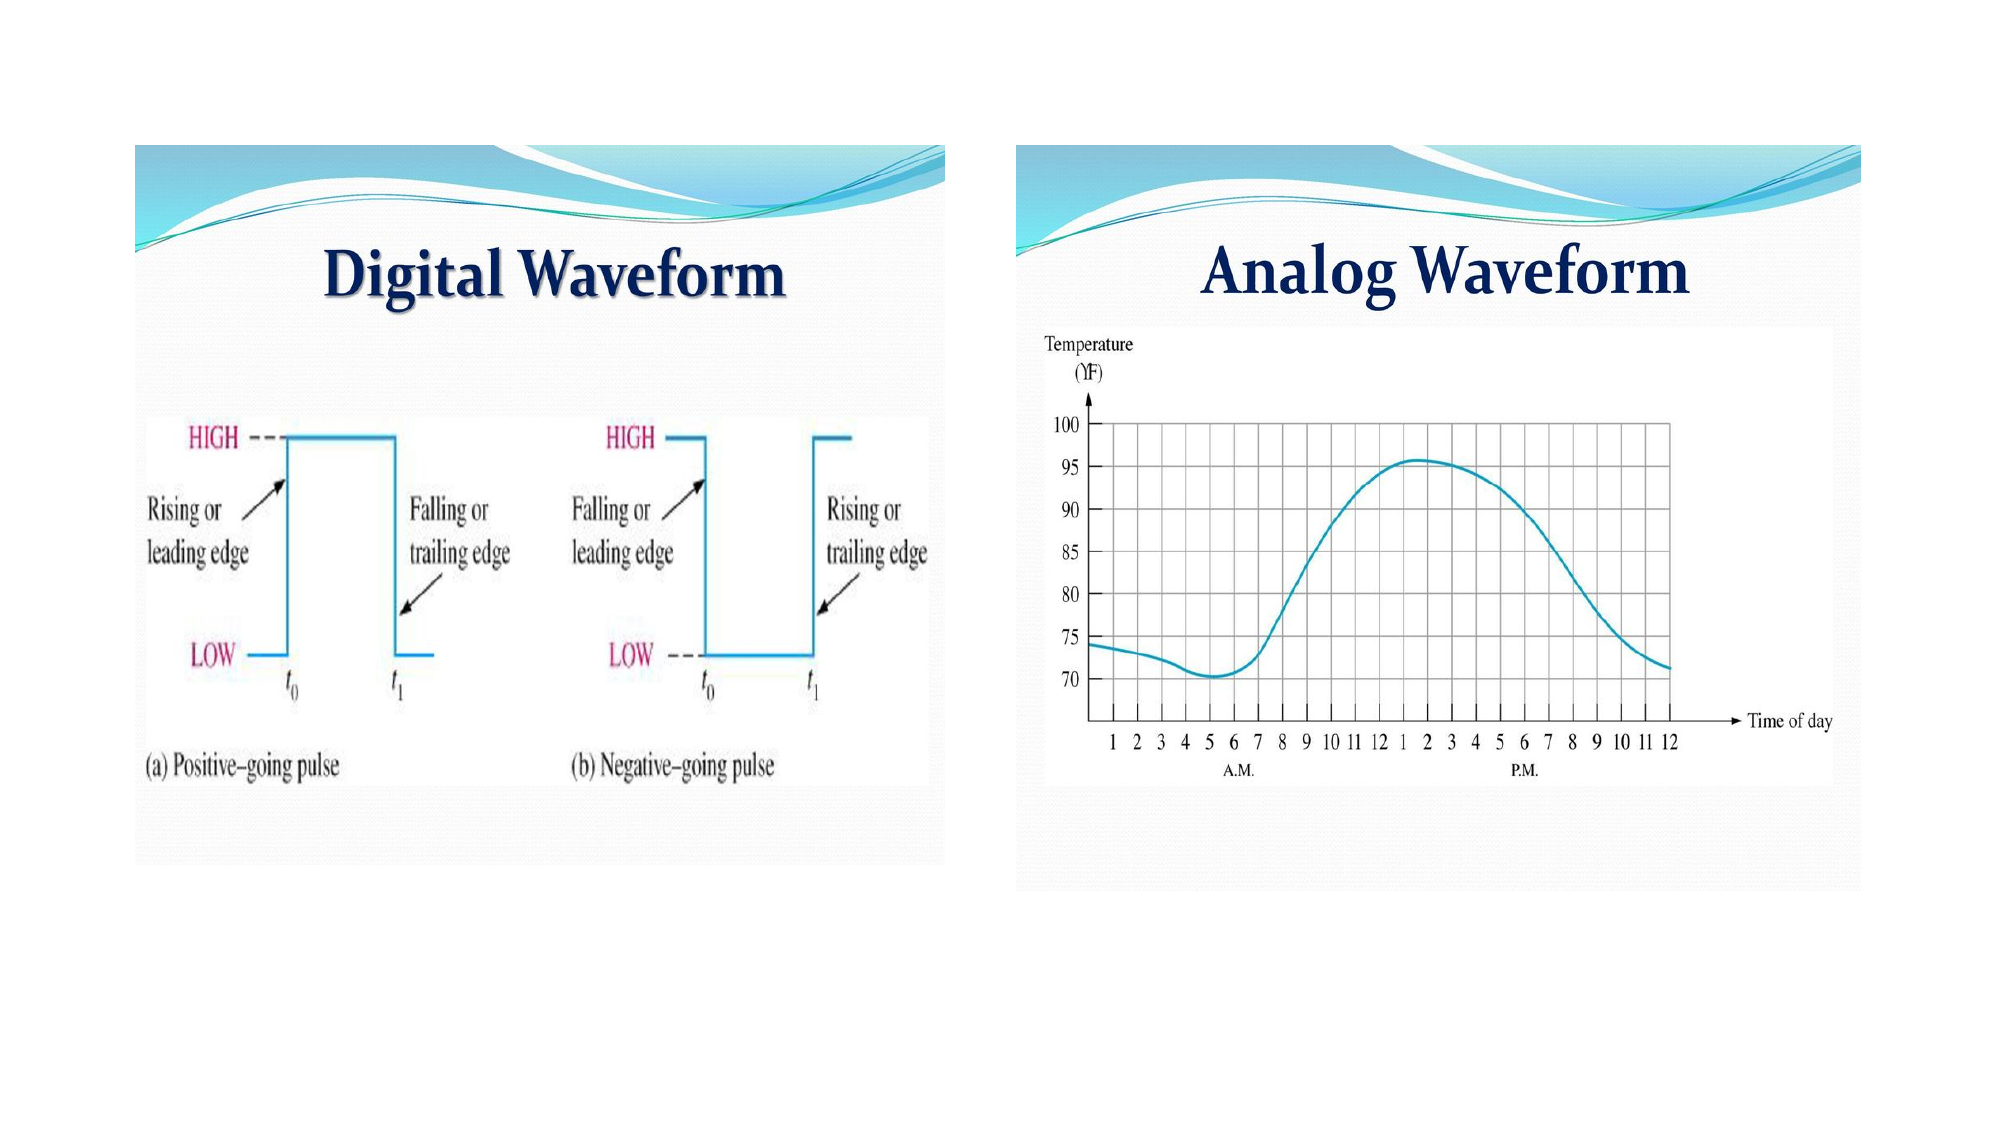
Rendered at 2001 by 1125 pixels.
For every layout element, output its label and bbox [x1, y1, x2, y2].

picture [135, 145, 945, 865]
picture [1016, 145, 1861, 891]
